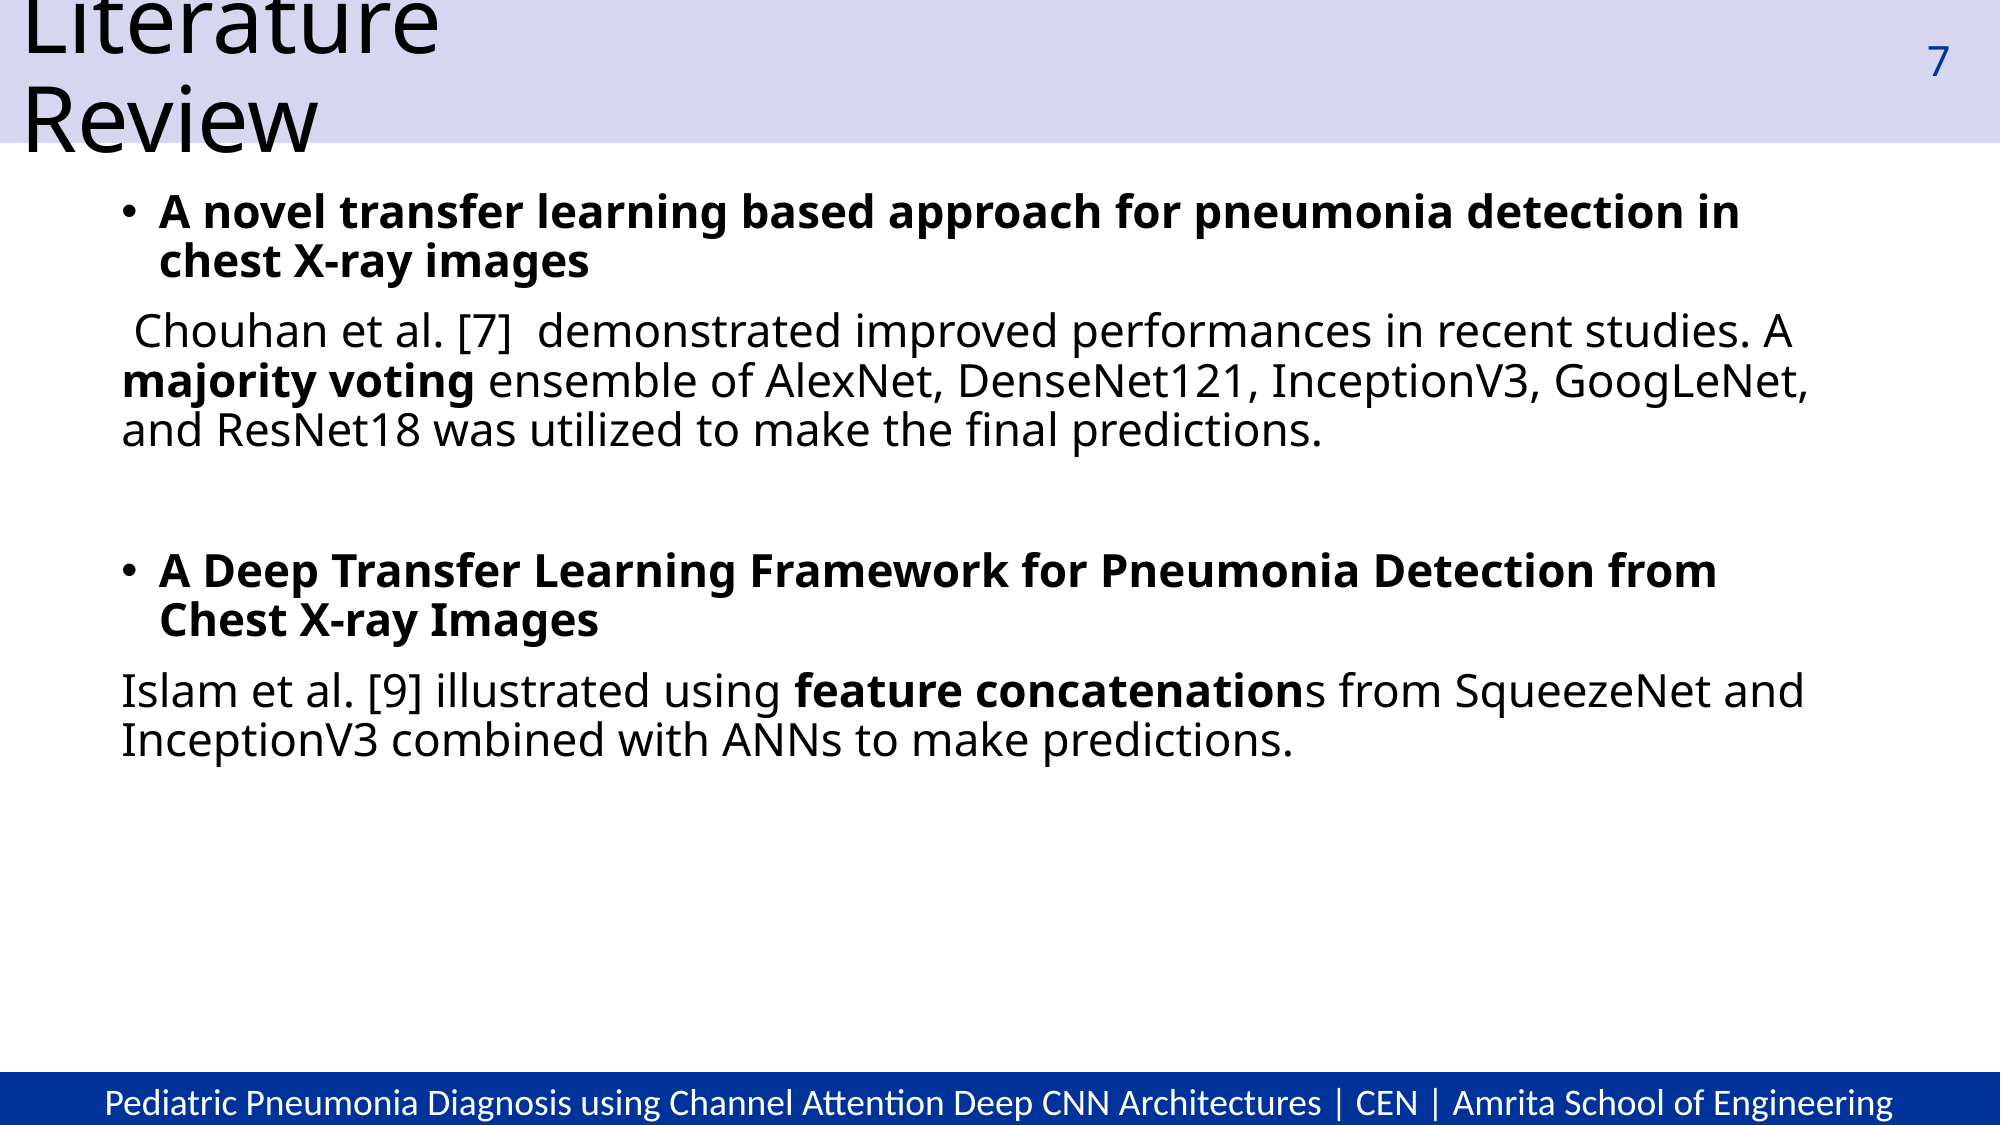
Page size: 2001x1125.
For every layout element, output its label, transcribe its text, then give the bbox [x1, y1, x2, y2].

text_box Pediatric Pneumonia Diagnosis using Channel Attention Deep CNN Architectures | CEN | Amrita School of Engineering [0, 1072, 2000, 1125]
picture [0, 0, 2000, 143]
list A novel transfer learning based approach for pneumonia detection in chest X-ray images Chouhan et al. [7] demonstrated improved performances in recent studies. A majority voting ensemble of AlexNet, DenseNet121, InceptionV3, GoogLeNet, and ResNet18 was utilized to make the final predictions. A Deep Transfer Learning Framework for Pneumonia Detection from Chest X-ray Images Islam et al. [9] illustrated using feature concatenations from SqueezeNet and InceptionV3 combined with ANNs to make predictions. [113, 180, 1840, 967]
title Literature Review [12, 143, 723, 183]
